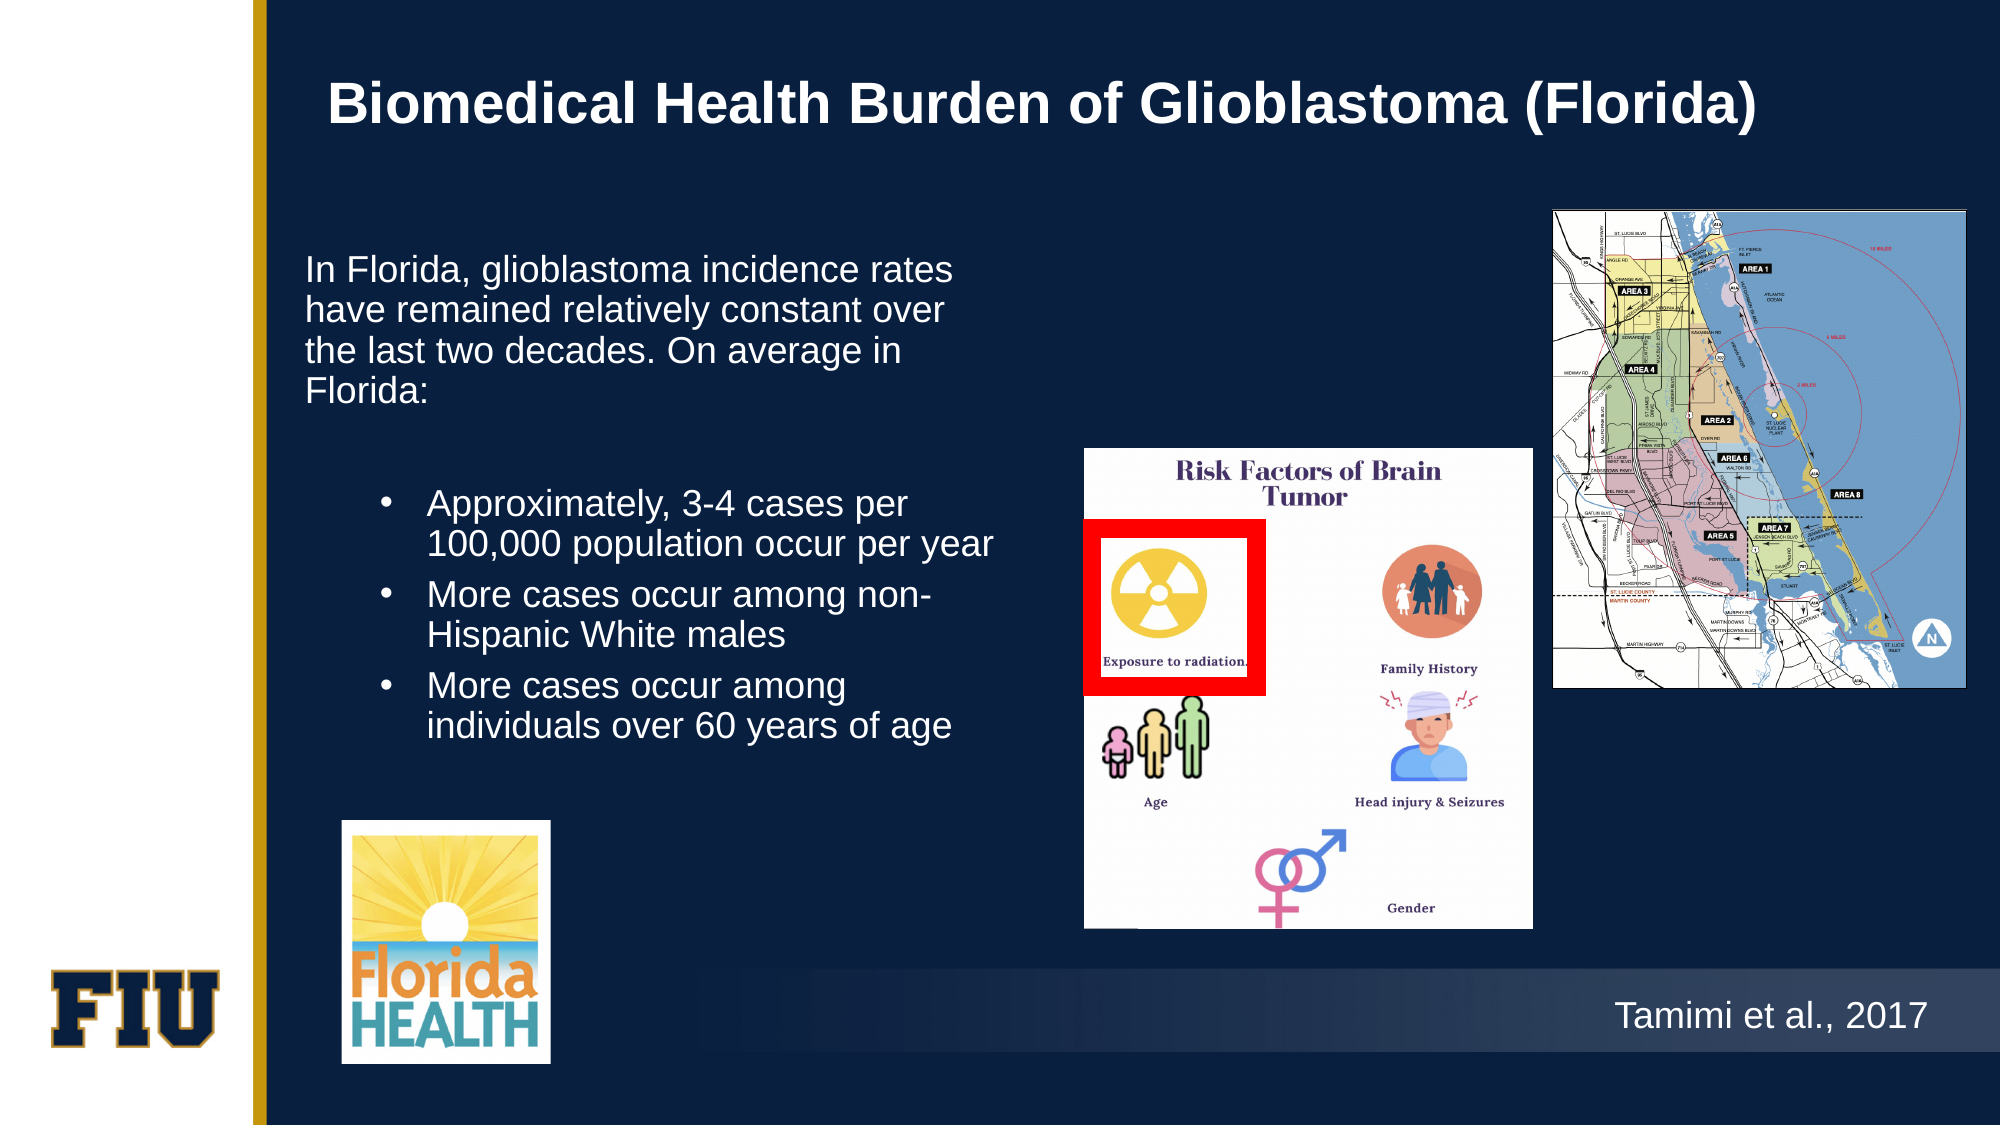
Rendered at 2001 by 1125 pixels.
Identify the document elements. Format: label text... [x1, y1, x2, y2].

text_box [1084, 448, 1533, 929]
title Biomedical Health Burden of Glioblastoma (Florida) [312, 43, 1967, 166]
text_box Tamimi et al., 2017 [1599, 983, 1982, 1044]
list In Florida, glioblastoma incidence rates have remained relatively constant over the last two decades. On average in Florida: Approximately, 3-4 cases per 100,000 population occur per year More cases occur among non-Hispanic White males More cases occur among individuals over 60 years of age [289, 242, 1019, 984]
picture [0, 0, 2000, 1125]
